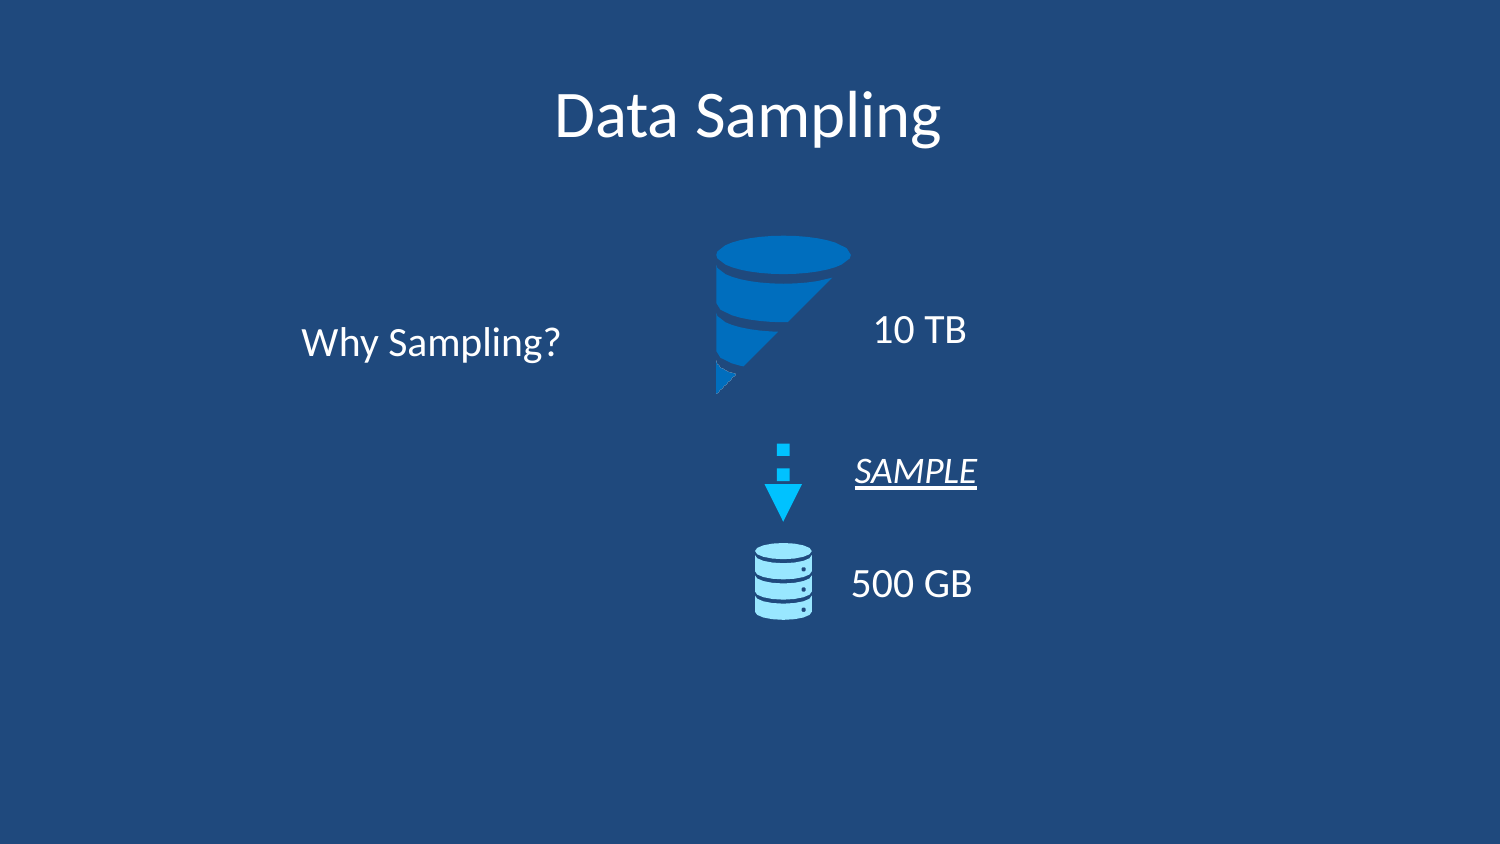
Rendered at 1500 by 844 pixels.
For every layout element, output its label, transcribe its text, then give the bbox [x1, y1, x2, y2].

text_box [755, 555, 812, 620]
text_box [764, 484, 803, 522]
text_box Why Sampling? [299, 312, 566, 365]
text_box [716, 235, 852, 394]
text_box 10 TB [870, 299, 969, 352]
text_box SAMPLE 500 GB [848, 443, 981, 606]
title Data Sampling [552, 68, 947, 212]
text_box [776, 468, 790, 482]
text_box [776, 443, 790, 456]
text_box [755, 543, 812, 560]
